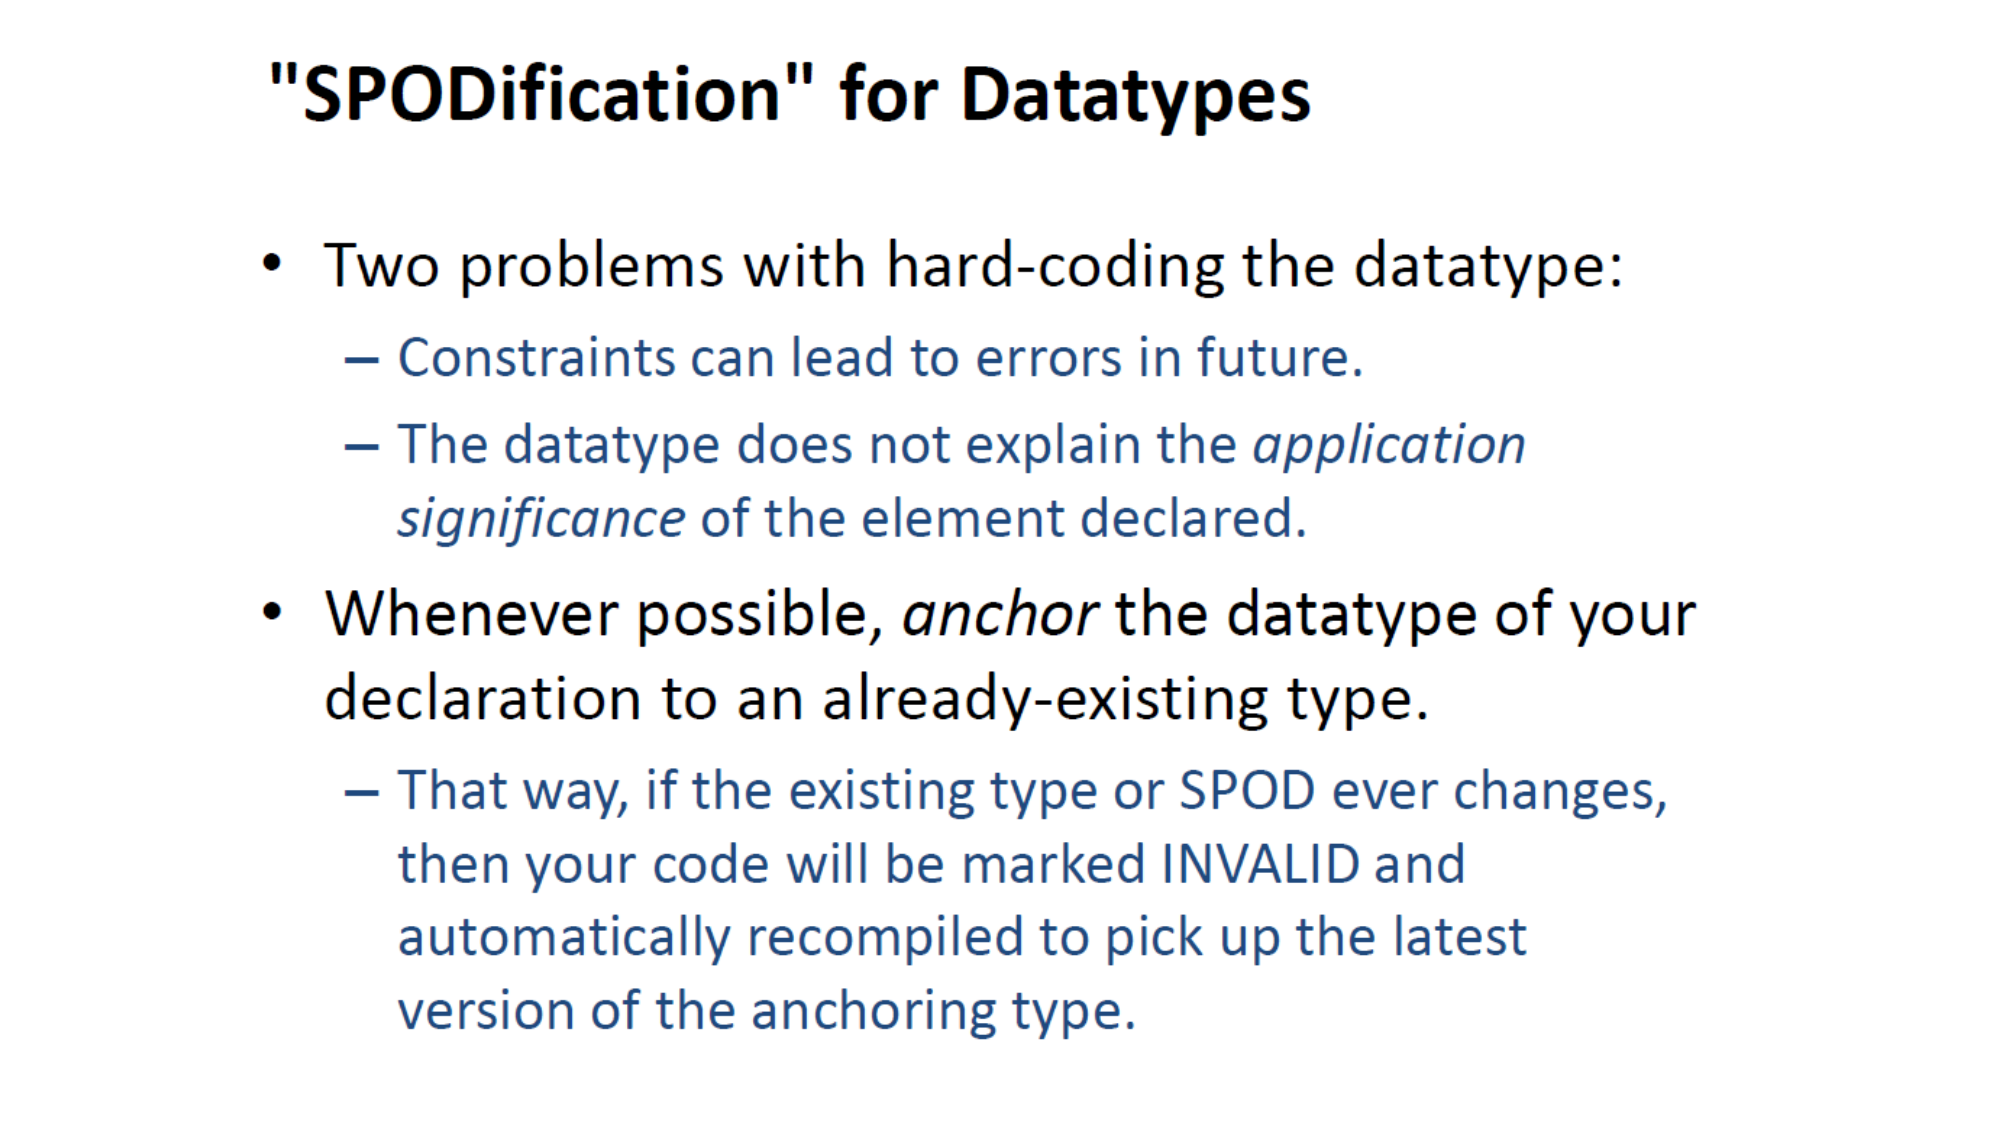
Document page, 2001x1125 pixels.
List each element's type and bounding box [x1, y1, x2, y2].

picture [235, 42, 1757, 1077]
